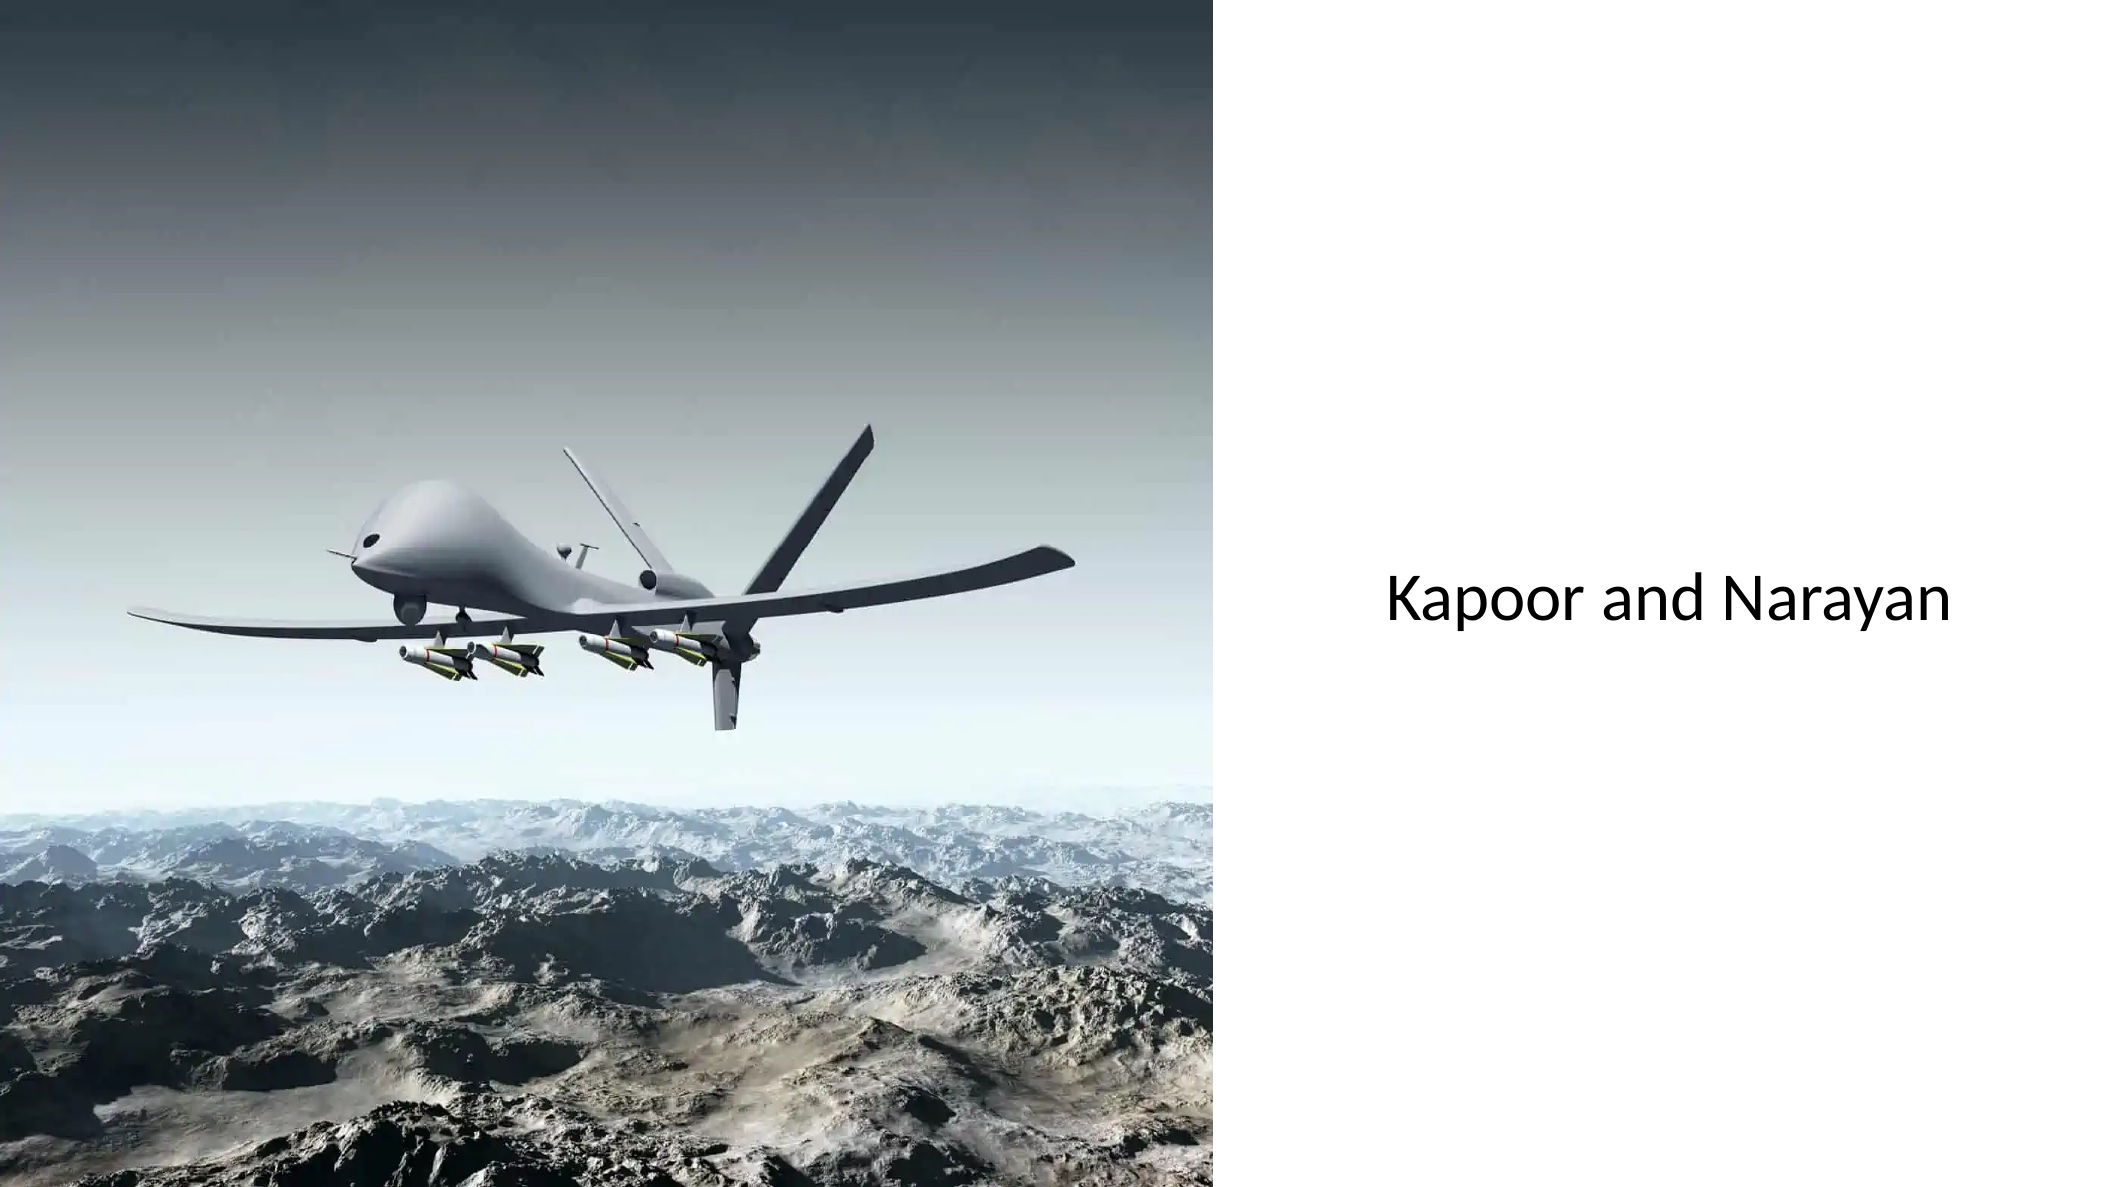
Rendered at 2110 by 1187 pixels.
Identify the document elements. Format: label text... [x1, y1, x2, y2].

text_box [0, 0, 1213, 1187]
text_box Kapoor and Narayan [1371, 536, 2068, 649]
